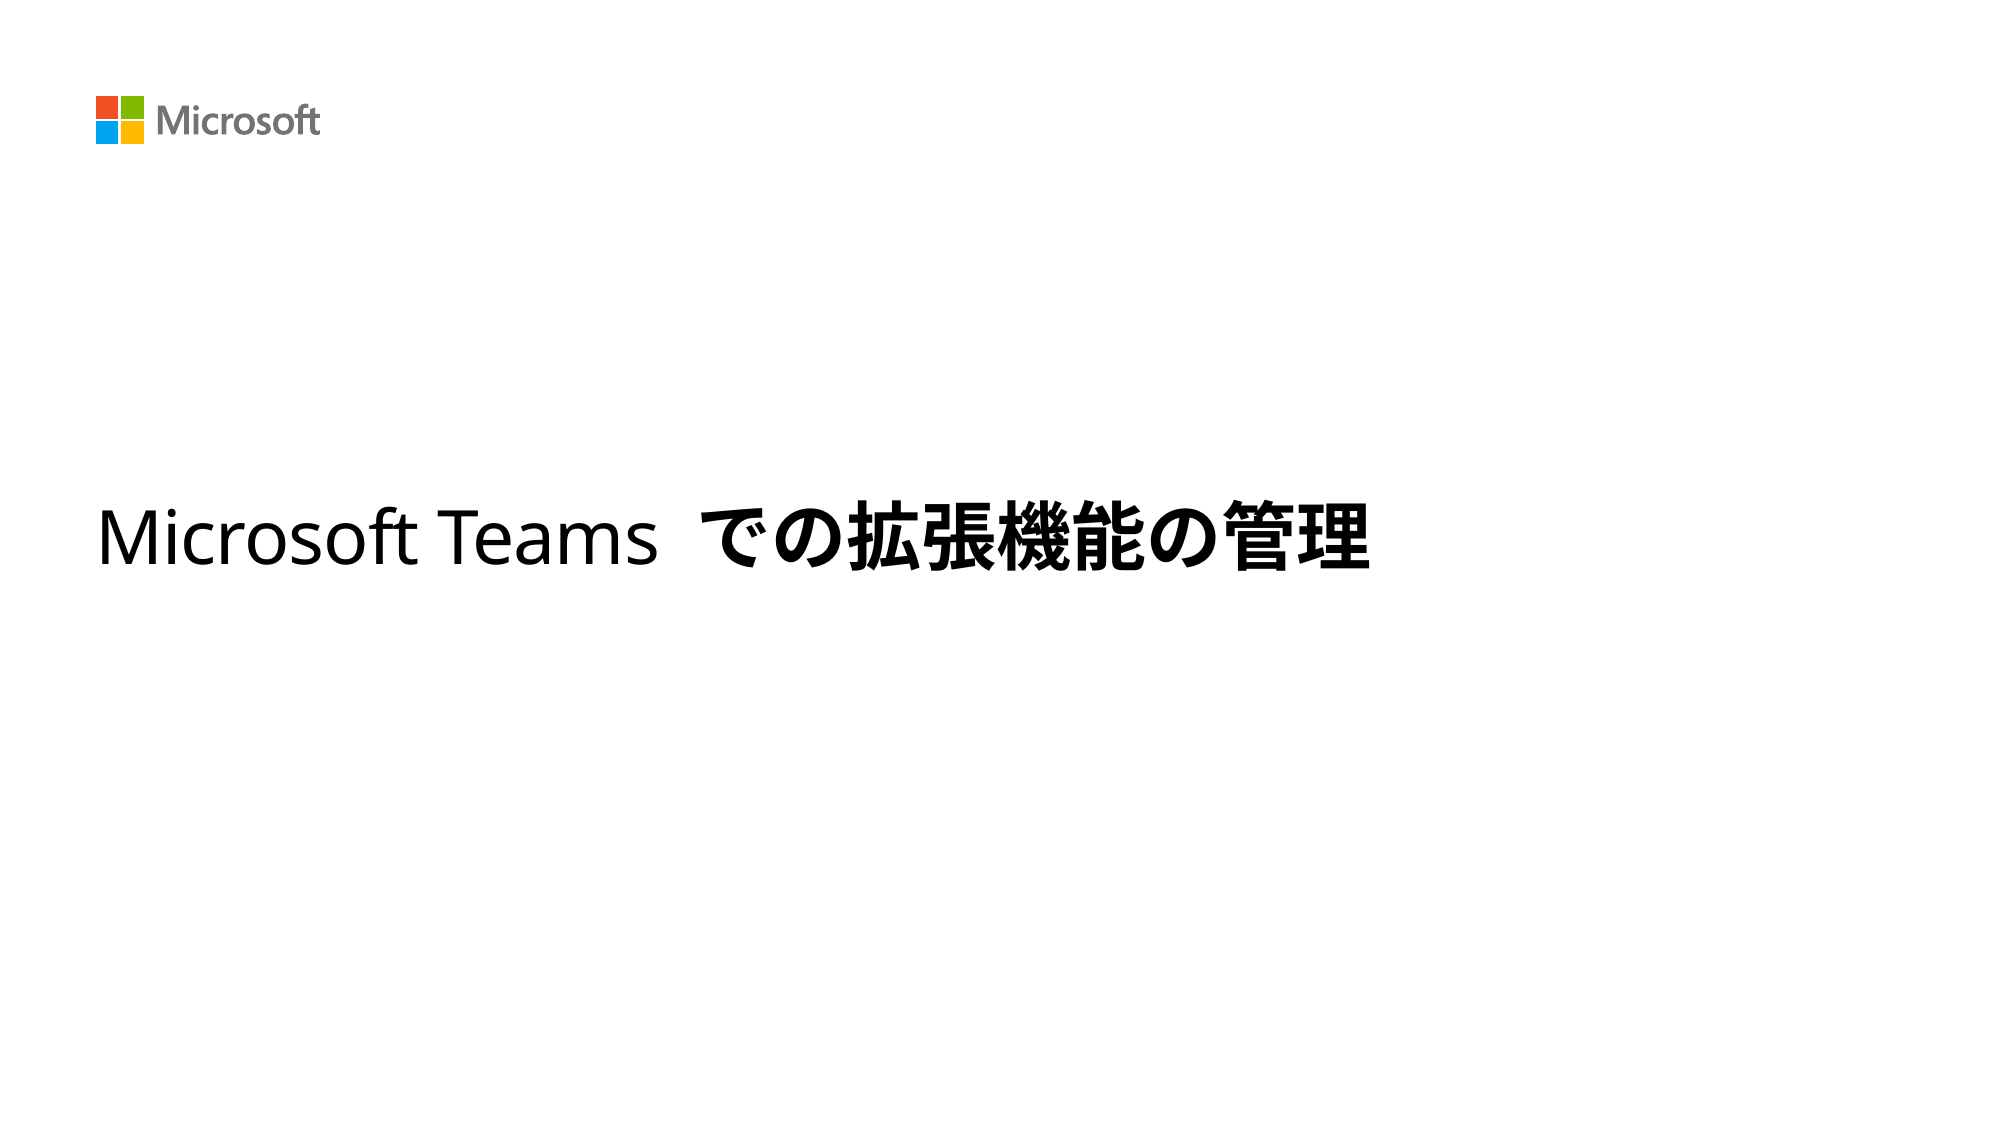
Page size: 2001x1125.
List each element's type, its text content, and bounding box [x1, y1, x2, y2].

title Microsoft Teams での拡張機能の管理 [95, 488, 1596, 580]
